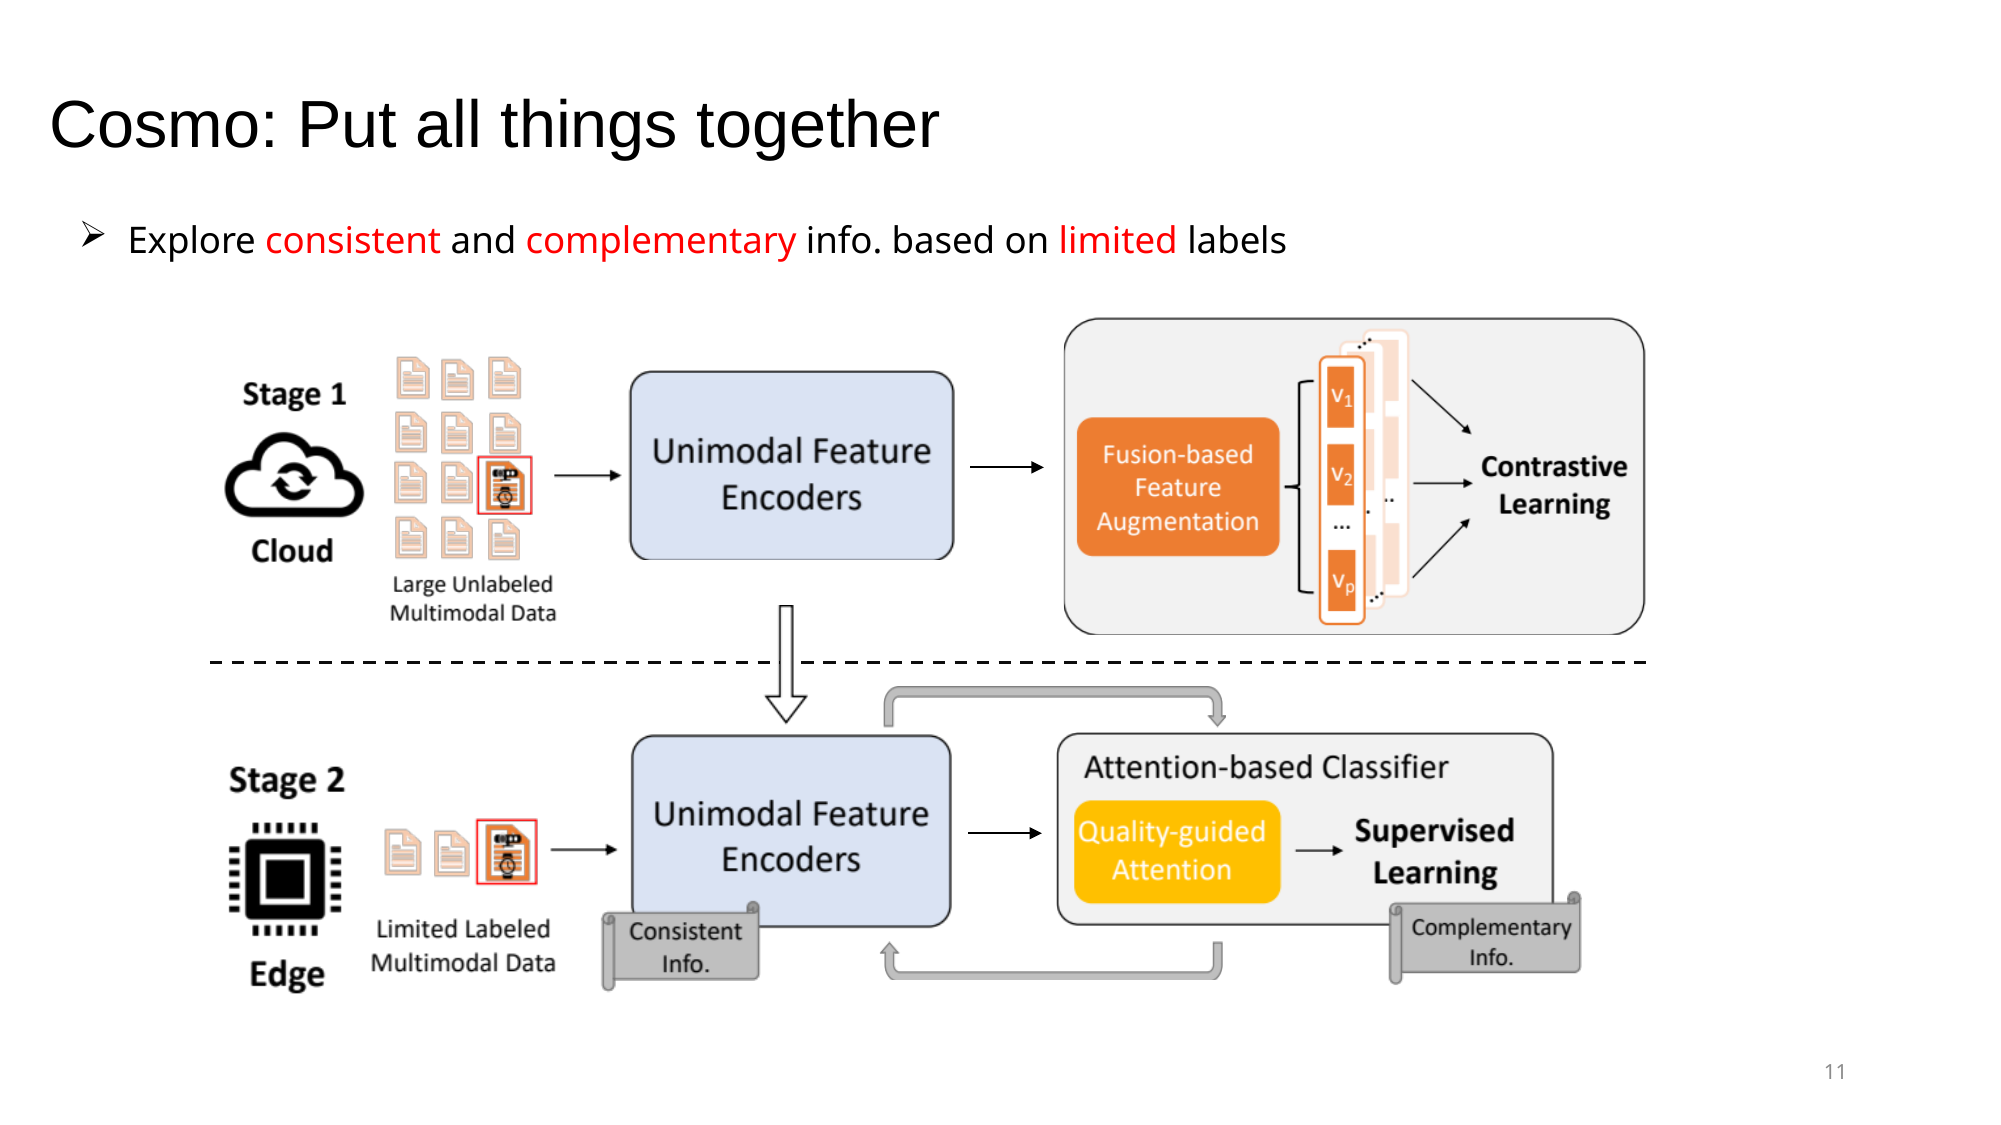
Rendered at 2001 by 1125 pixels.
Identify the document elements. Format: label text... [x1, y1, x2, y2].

picture [206, 355, 1594, 1017]
text_box Explore consistent and complementary info. based on limited labels [63, 209, 1568, 269]
slide_number 11 [1412, 1042, 1863, 1103]
picture [1063, 300, 1654, 635]
title Cosmo: Put all things together [34, 81, 1863, 170]
